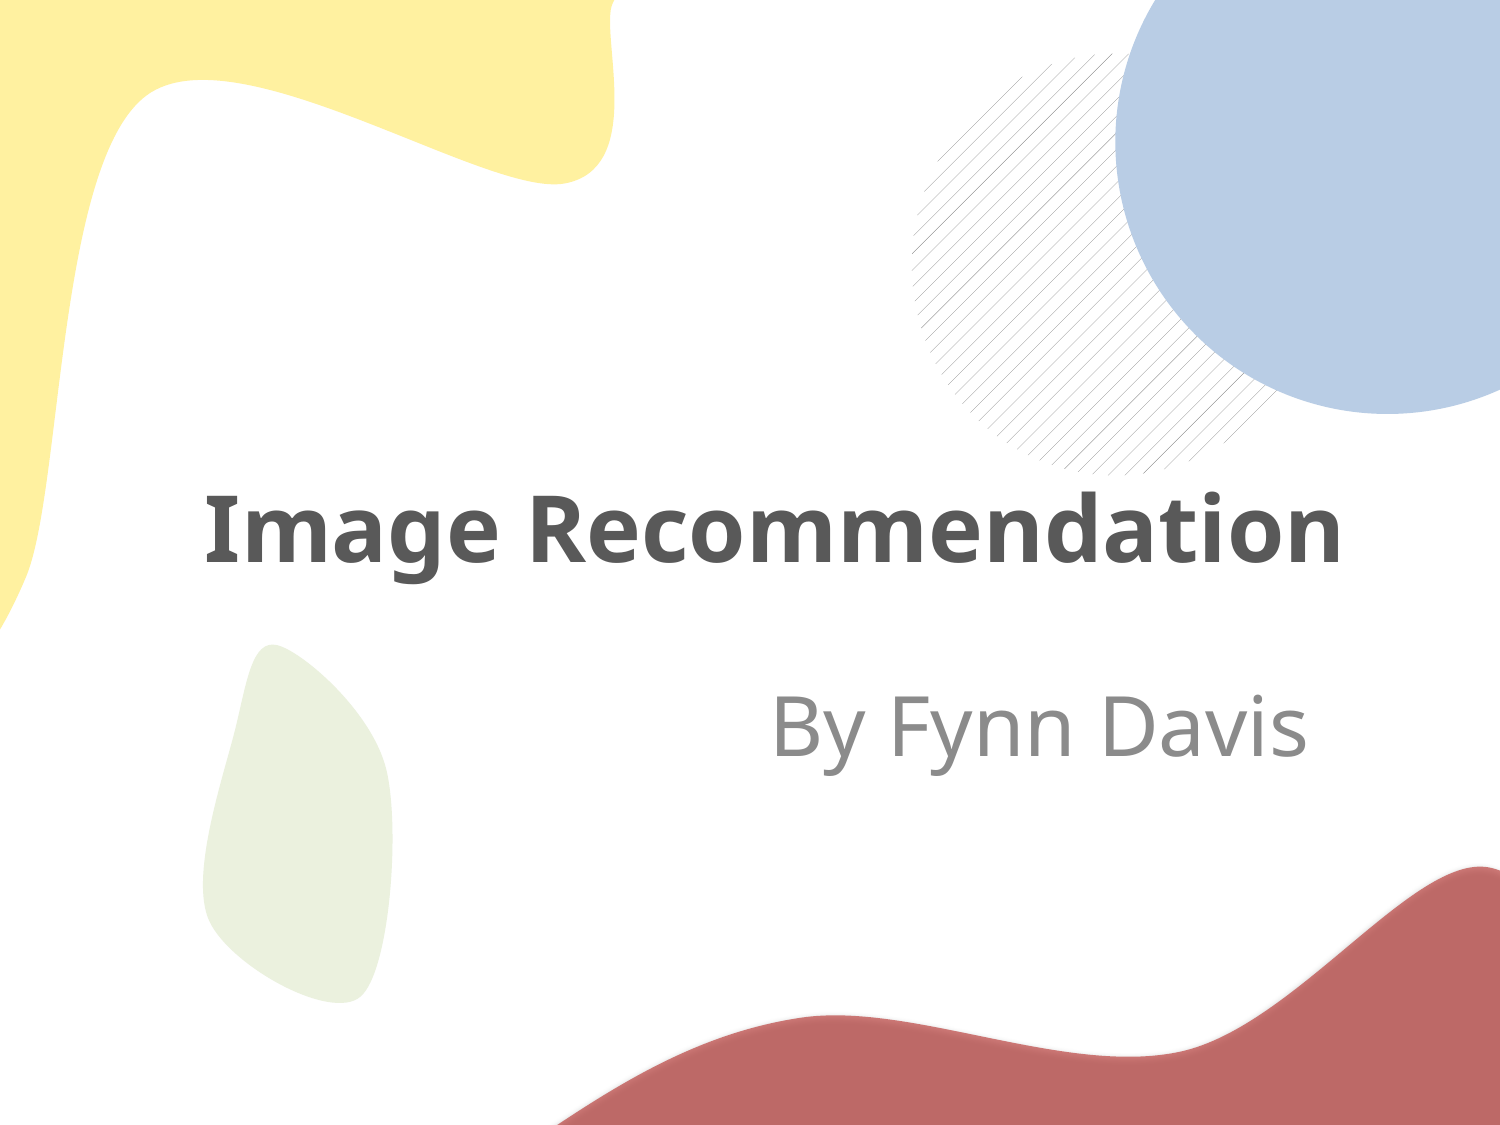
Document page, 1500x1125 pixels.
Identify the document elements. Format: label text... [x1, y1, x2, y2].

text_box [0, 0, 617, 634]
text_box [909, 51, 1279, 405]
subtitle By Fynn Davis [514, 660, 1500, 840]
text_box [553, 864, 1500, 1125]
text_box [1113, 0, 1500, 417]
title Image Recommendation [138, 405, 1414, 647]
text_box [200, 647, 395, 1006]
